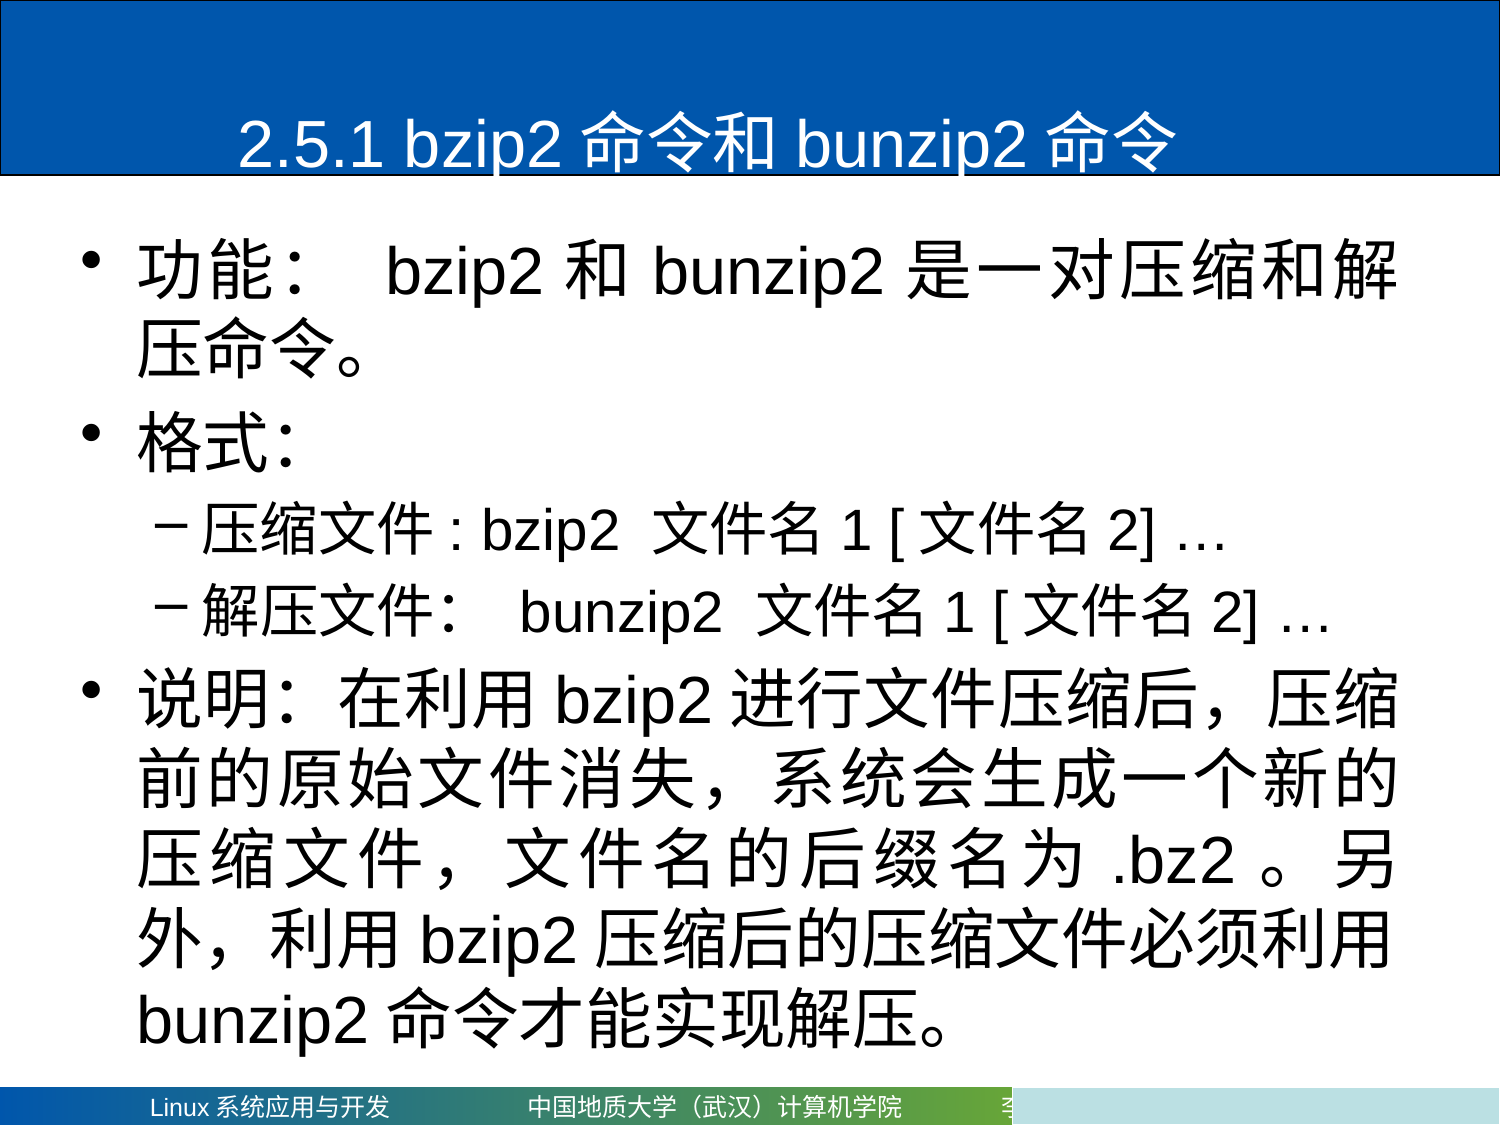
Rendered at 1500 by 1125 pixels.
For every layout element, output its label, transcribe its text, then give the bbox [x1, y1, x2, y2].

title 2.5.1 bzip2命令和bunzip2命令 [222, 46, 1423, 235]
list 功能： bzip2和bunzip2是一对压缩和解压命令。 格式： 压缩文件: bzip2 文件名1 [文件名2] … 解压文件： bunzip2 文件名1 [文件名2] … 说明：在利用bzip2进行文件压缩后，压缩前的原始文件消失，系统会生成一个新的压缩文件，文件名的后缀名为.bz2。另外，利用bzip2压缩后的压缩文件必须利用bunzip2命令才能实现解压。 [64, 219, 1415, 963]
